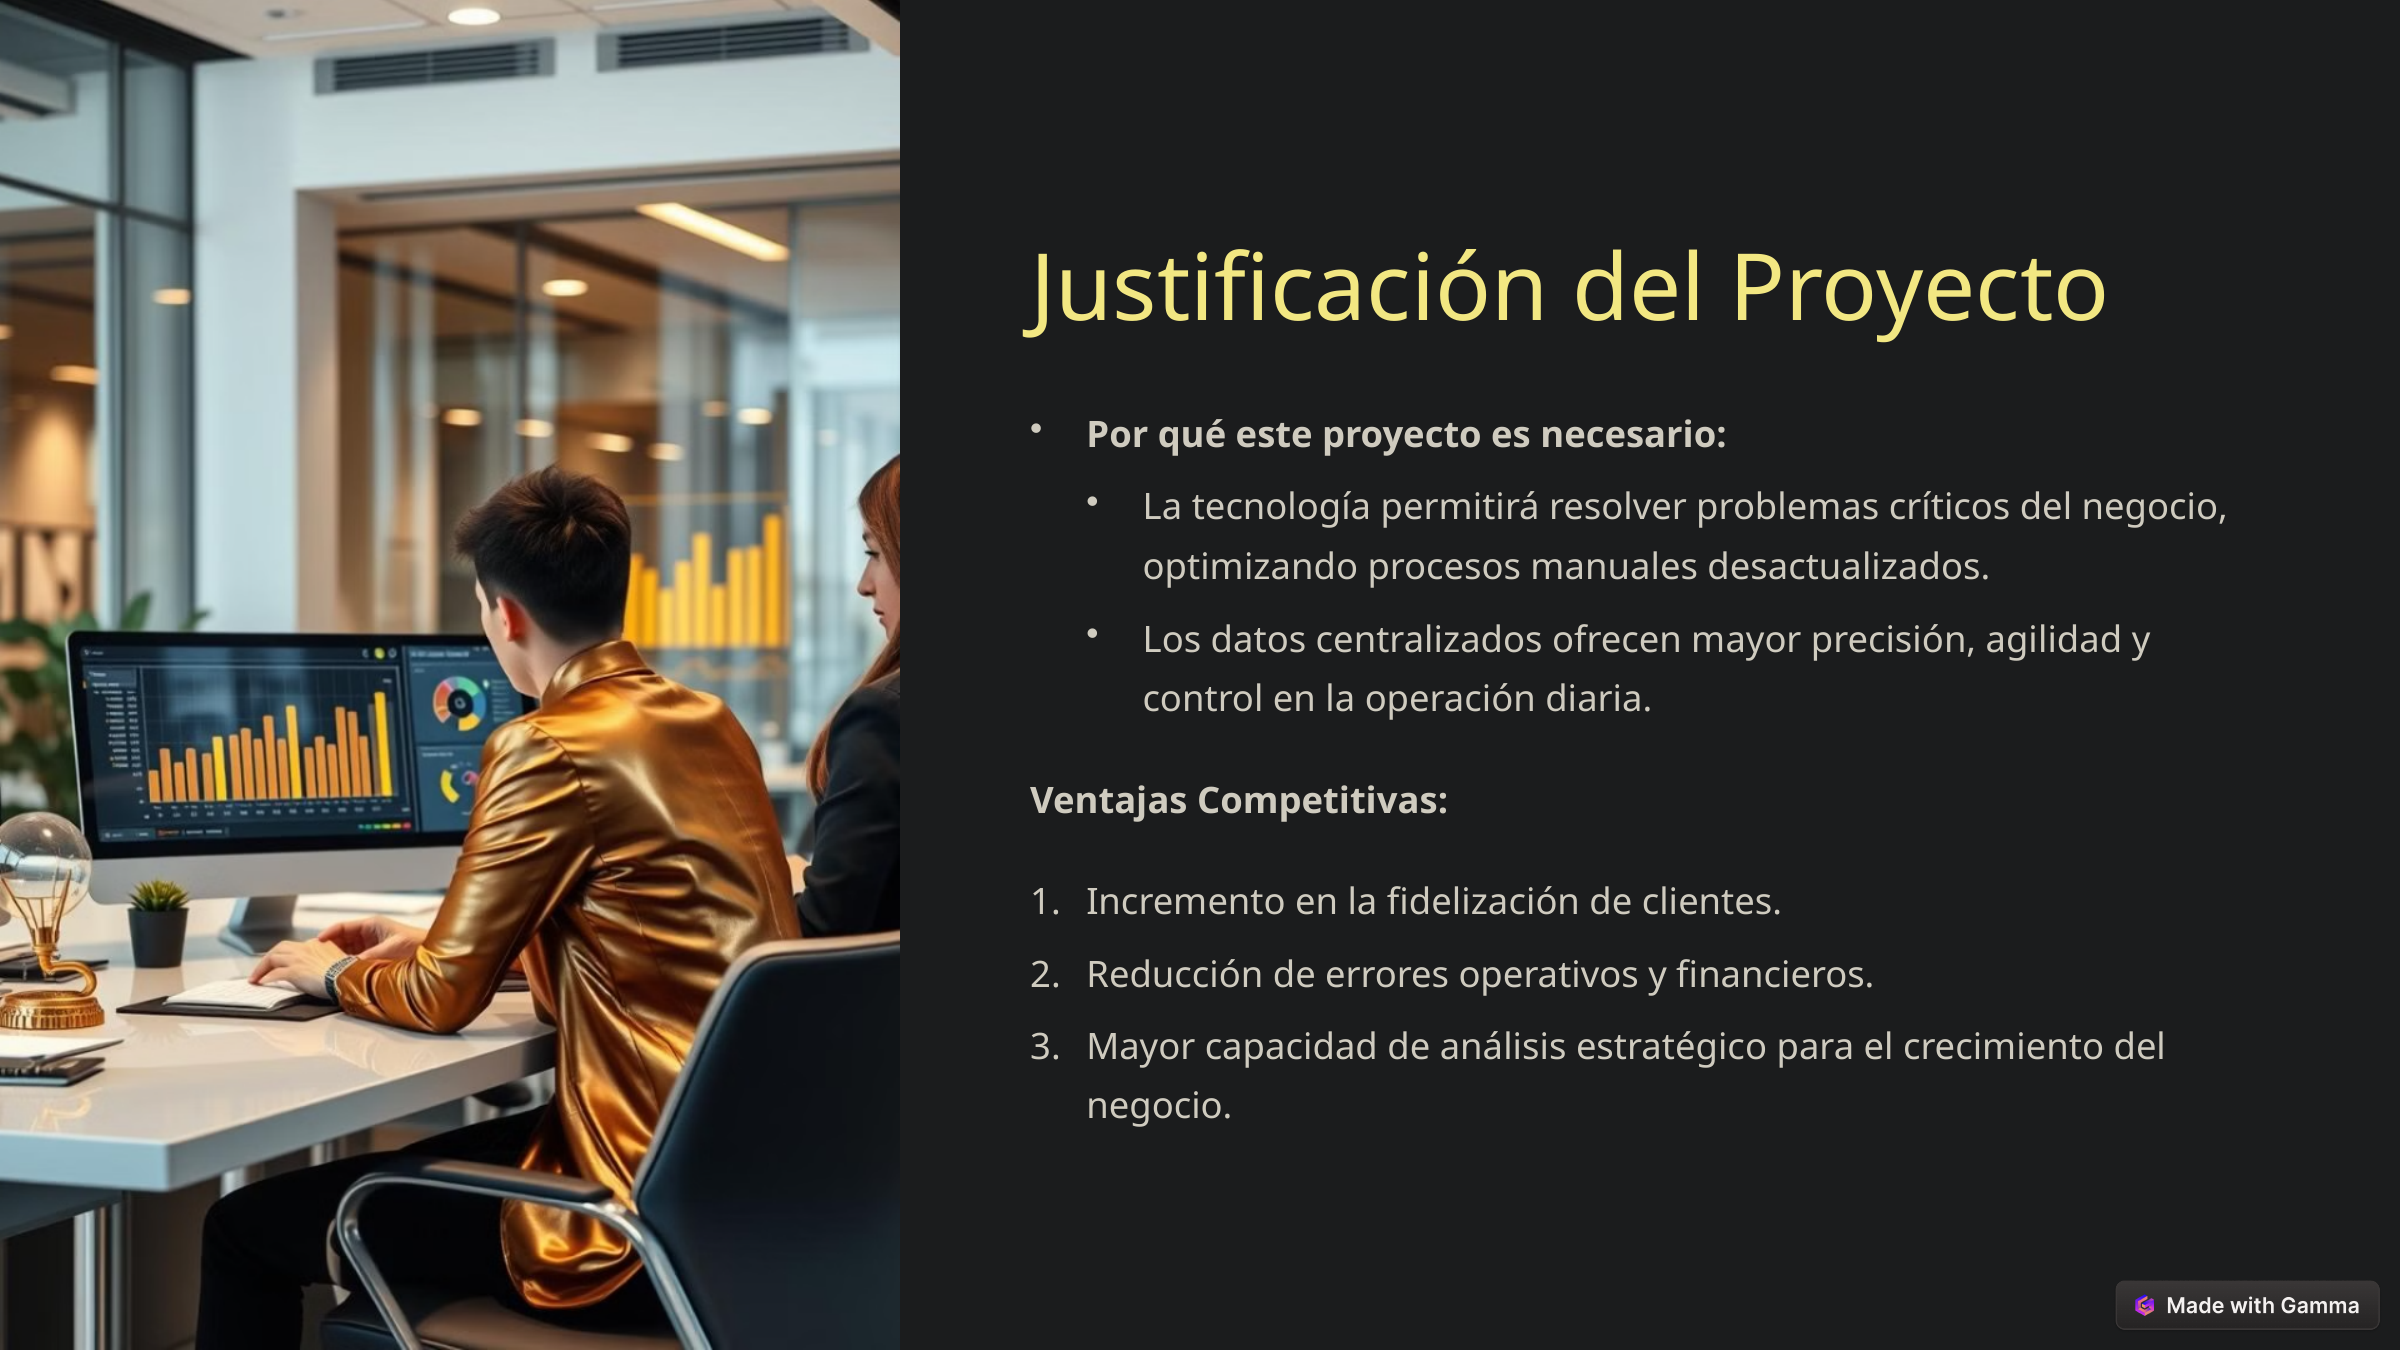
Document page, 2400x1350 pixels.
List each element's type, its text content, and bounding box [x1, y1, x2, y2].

picture [0, 0, 900, 1350]
text_box Incremento en la fidelización de clientes. [1030, 862, 2270, 922]
text_box Justificación del Proyecto [1030, 223, 2164, 340]
text_box Reducción de errores operativos y financieros. [1030, 934, 2270, 995]
text_box Por qué este proyecto es necesario: [1030, 395, 2270, 455]
text_box Mayor capacidad de análisis estratégico para el crecimiento del negocio. [1030, 1007, 2270, 1127]
text_box Los datos centralizados ofrecen mayor precisión, agilidad y control en la operación diaria. [1030, 600, 2270, 720]
picture [2106, 1271, 2389, 1339]
text_box Ventajas Competitivas: [1030, 760, 2270, 821]
text_box La tecnología permitirá resolver problemas críticos del negocio, optimizando procesos manuales desactualizados. [1030, 468, 2270, 588]
